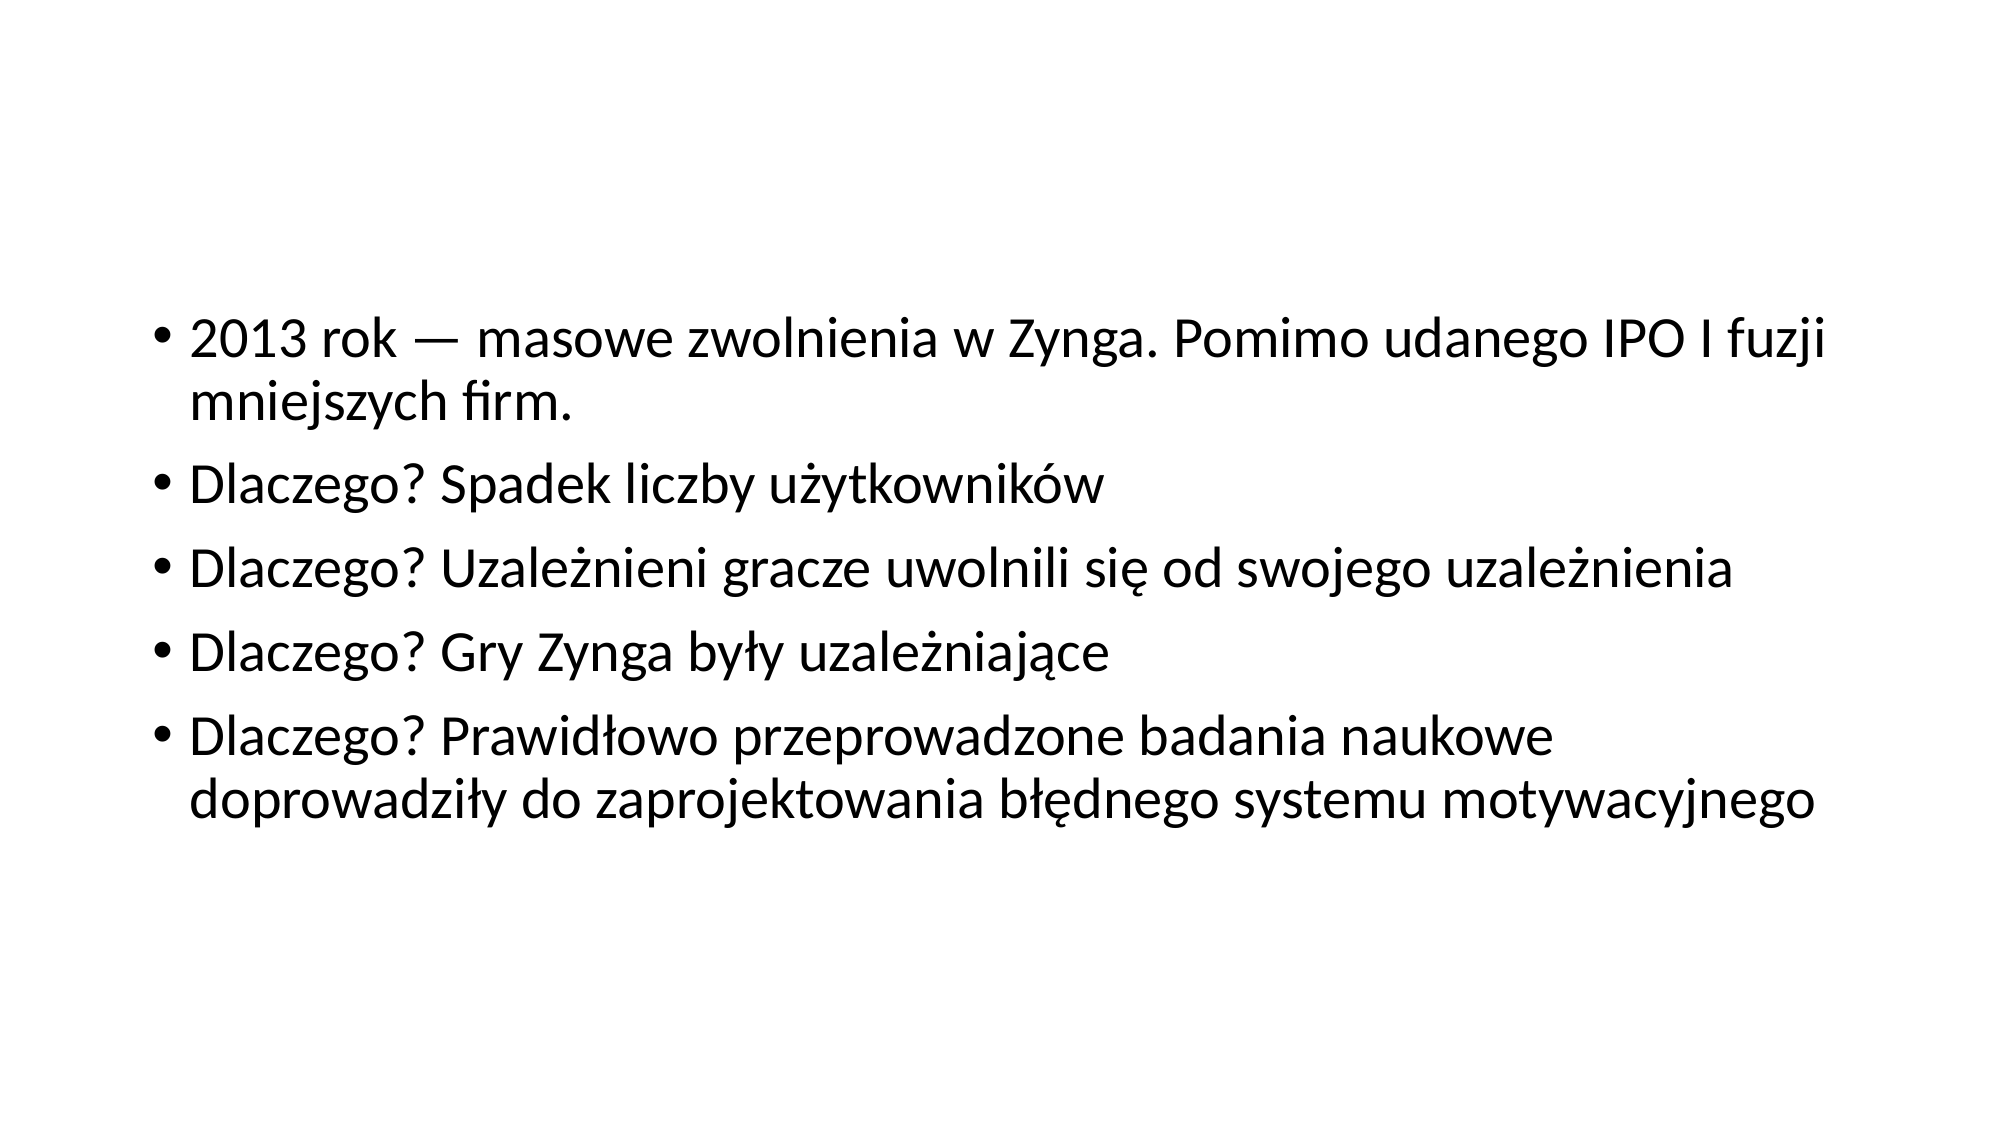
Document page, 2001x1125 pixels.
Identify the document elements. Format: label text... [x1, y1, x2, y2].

list 2013 rok — masowe zwolnienia w Zynga. Pomimo udanego IPO I fuzji mniejszych firm. Dlaczego? Spadek liczby użytkowników Dlaczego? Uzależnieni gracze uwolnili się od swojego uzależnienia Dlaczego? Gry Zynga były uzależniające Dlaczego? Prawidłowo przeprowadzone badania naukowe doprowadziły do zaprojektowania błędnego systemu motywacyjnego [137, 299, 1863, 1014]
